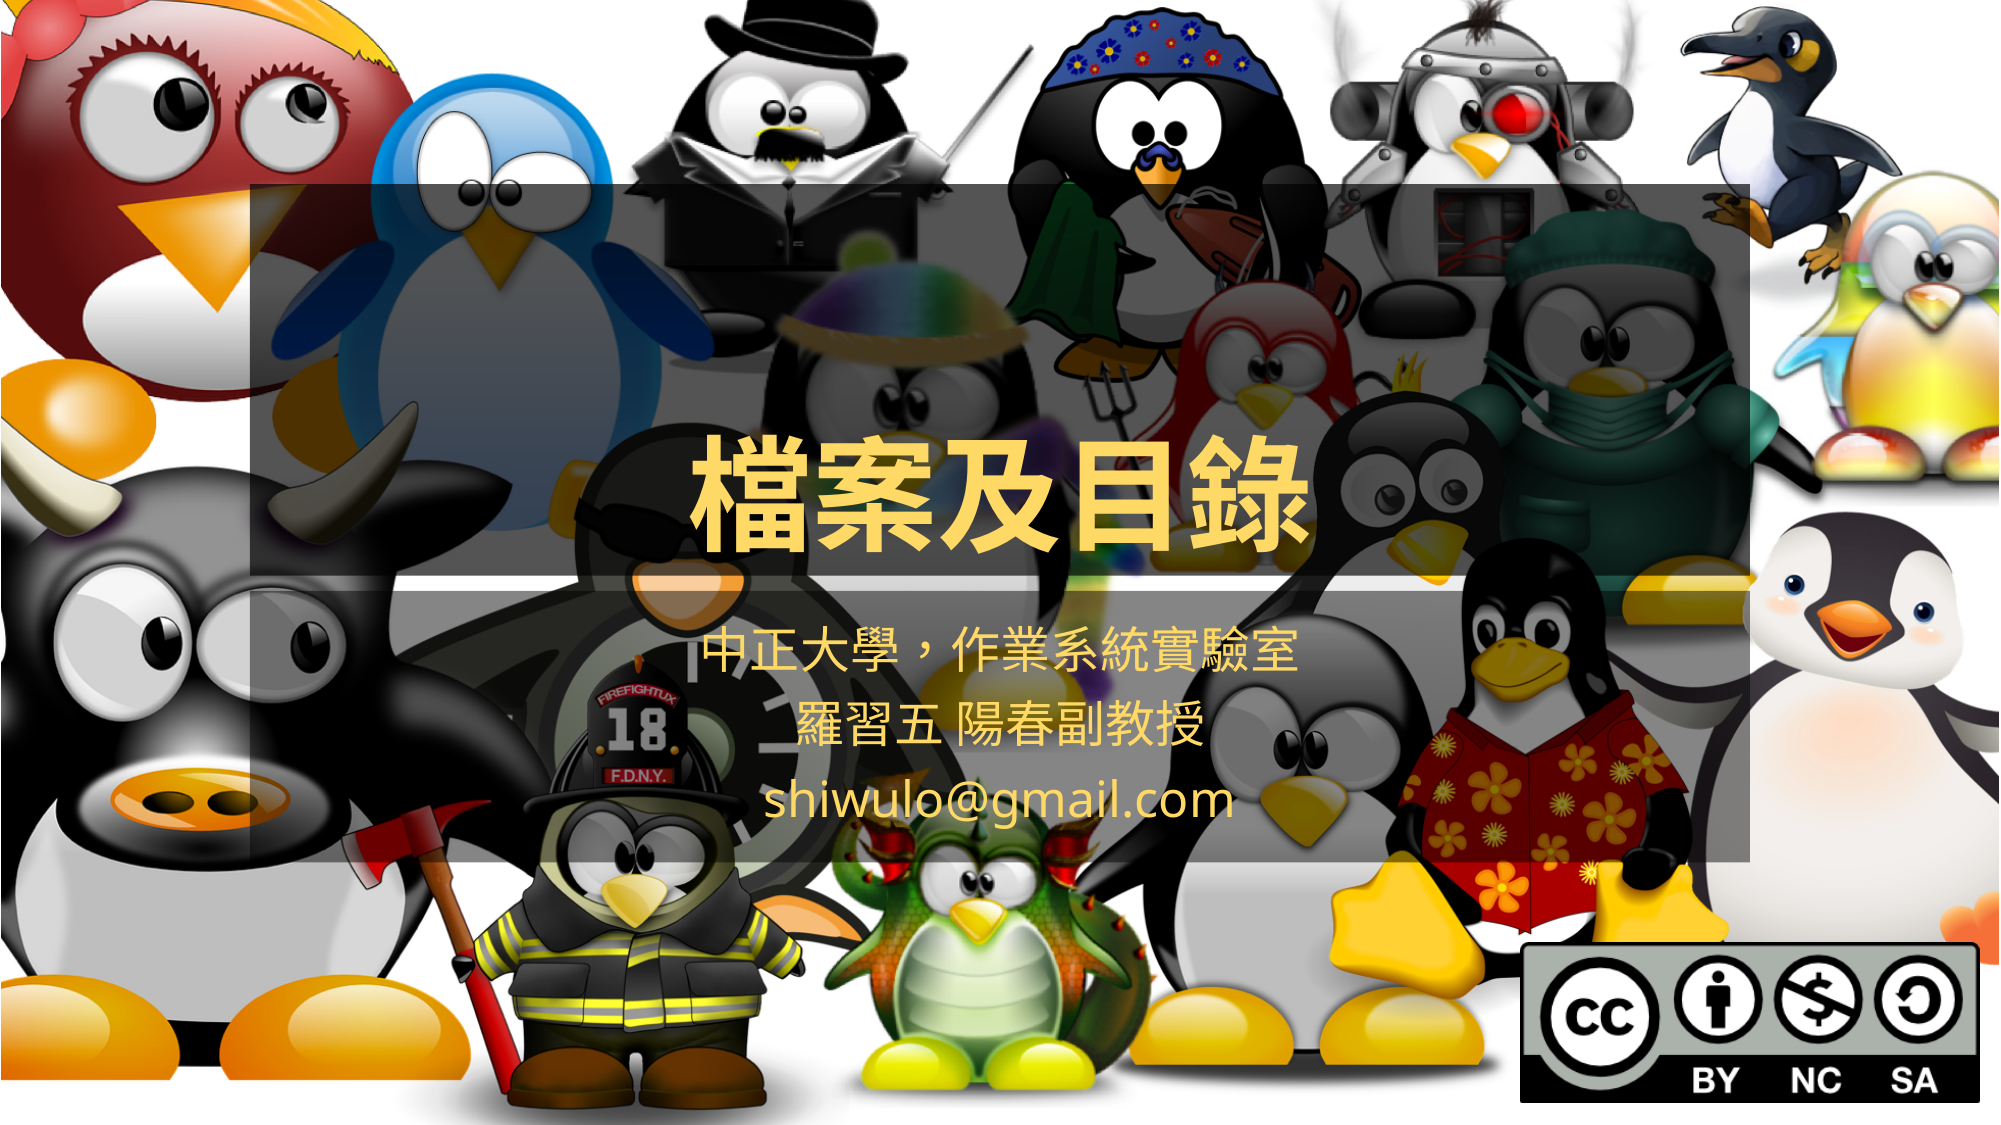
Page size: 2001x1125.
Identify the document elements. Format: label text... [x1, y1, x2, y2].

picture [1, 0, 1999, 1125]
subtitle 中正大學，作業系統實驗室 羅習五 陽春副教授 shiwulo@gmail.com [249, 590, 1750, 863]
title 檔案及目錄 [249, 184, 1750, 576]
